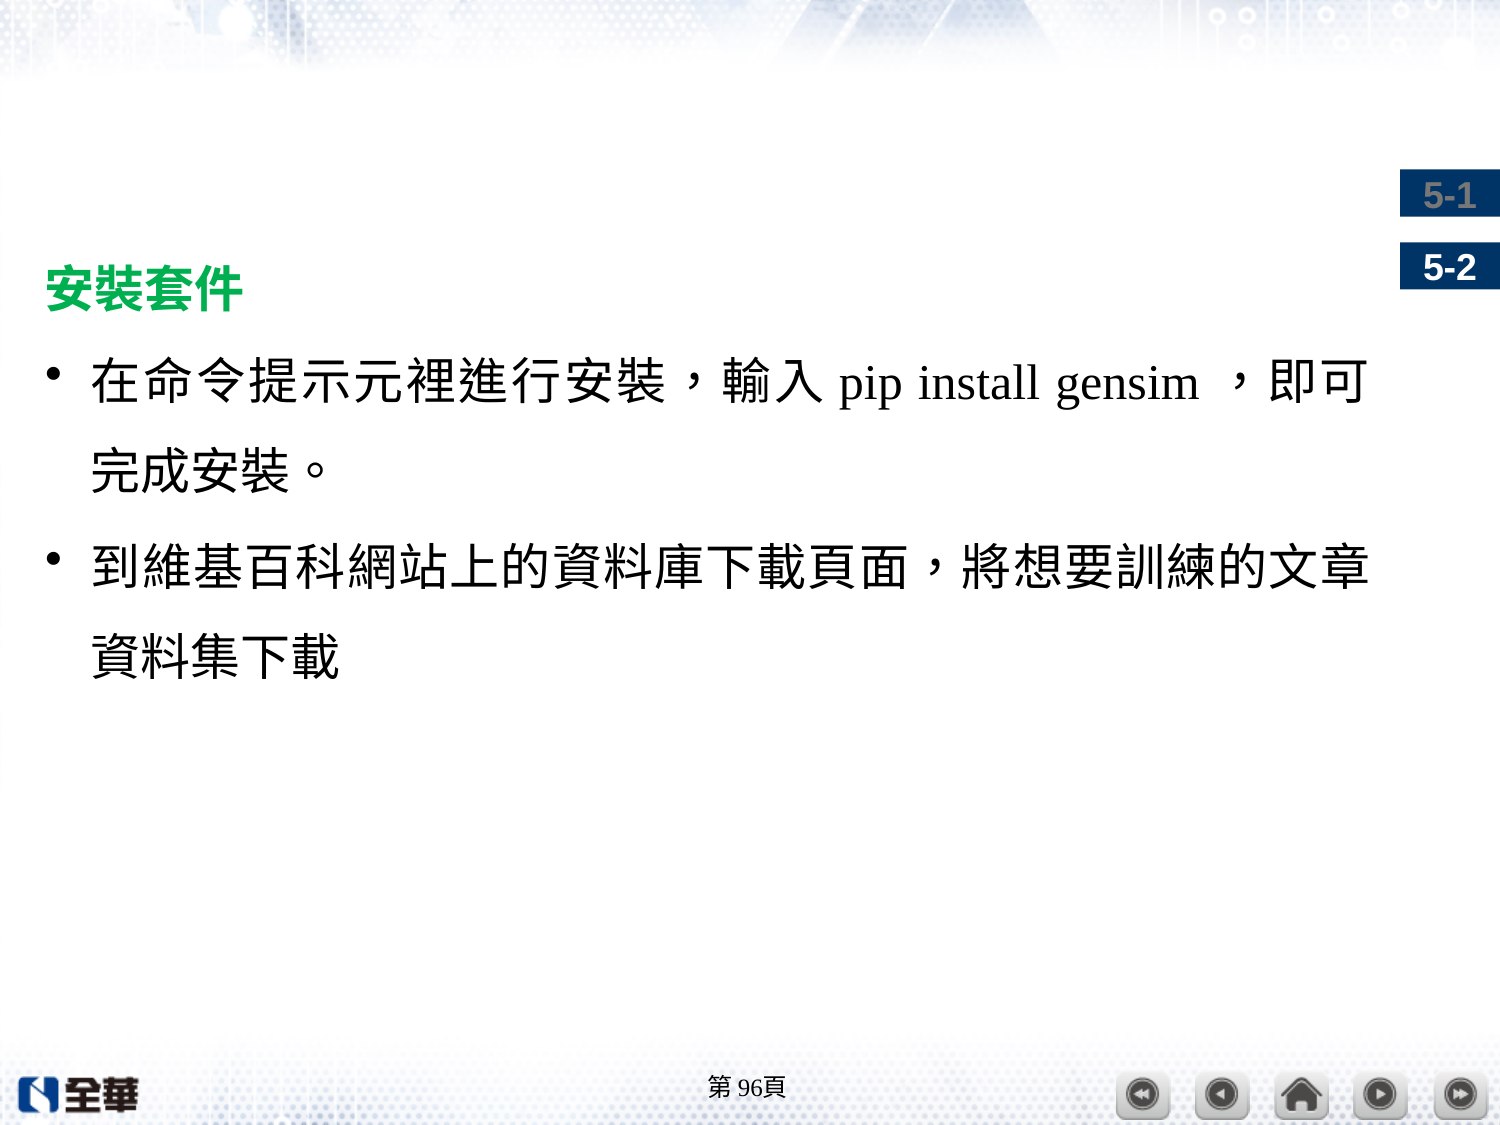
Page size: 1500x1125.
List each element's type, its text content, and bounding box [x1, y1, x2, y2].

list 安裝套件 在命令提示元裡進行安裝，輸入pip install gensim，即可完成安裝。 到維基百科網站上的資料庫下載頁面，將想要訓練的文章資料集下載 [29, 219, 1386, 1048]
picture [0, 0, 1500, 1125]
